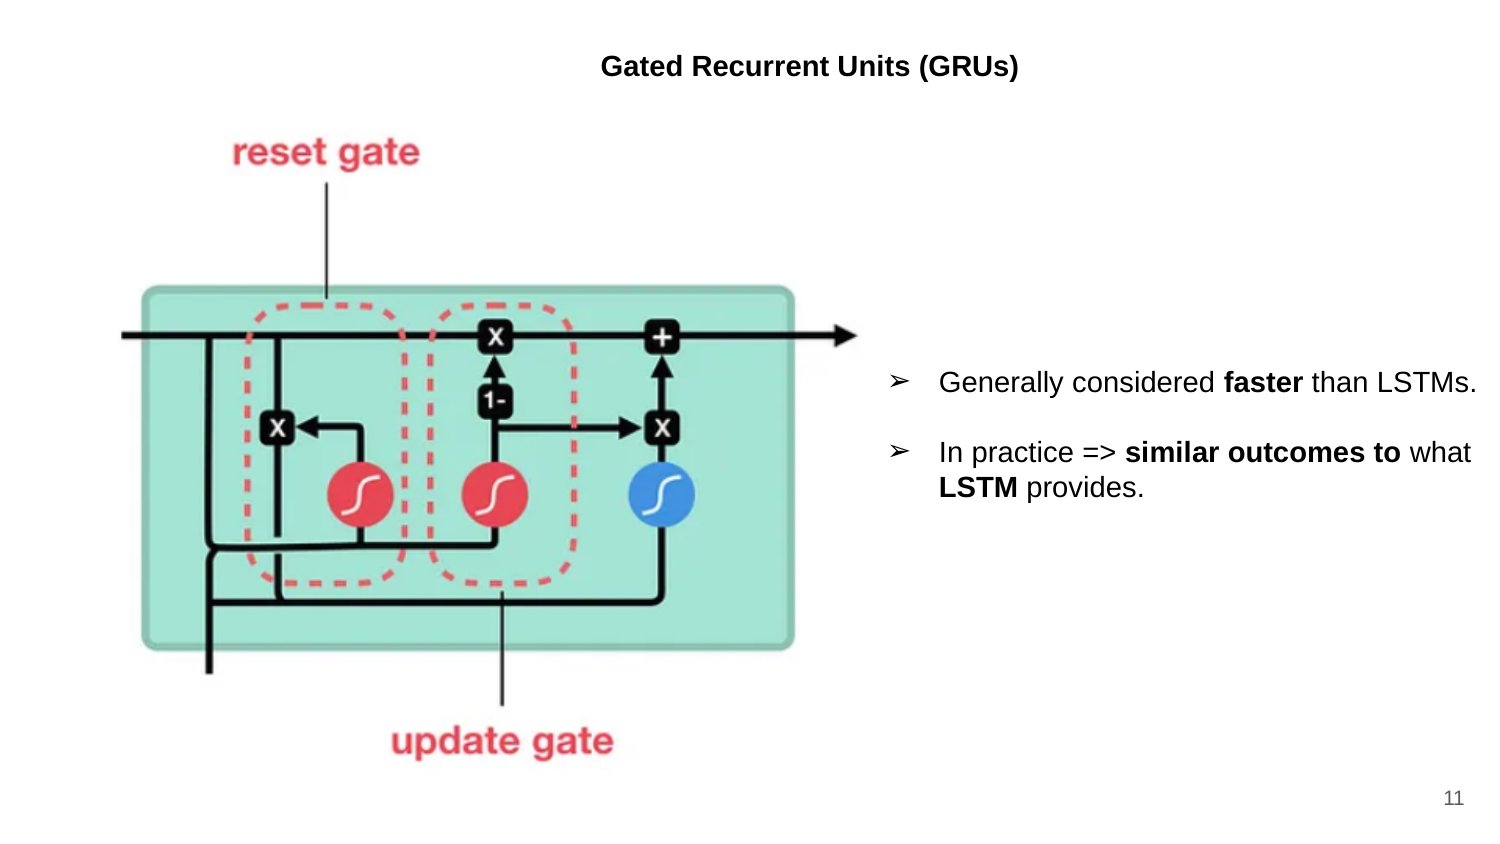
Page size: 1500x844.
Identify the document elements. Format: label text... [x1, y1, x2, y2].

text_box Generally considered faster than LSTMs. In practice => similar outcomes to what LSTM provides. [901, 348, 1494, 604]
picture [98, 118, 898, 791]
slide_number ‹#› [1389, 764, 1480, 830]
text_box Gated Recurrent Units (GRUs) [585, 32, 1058, 102]
